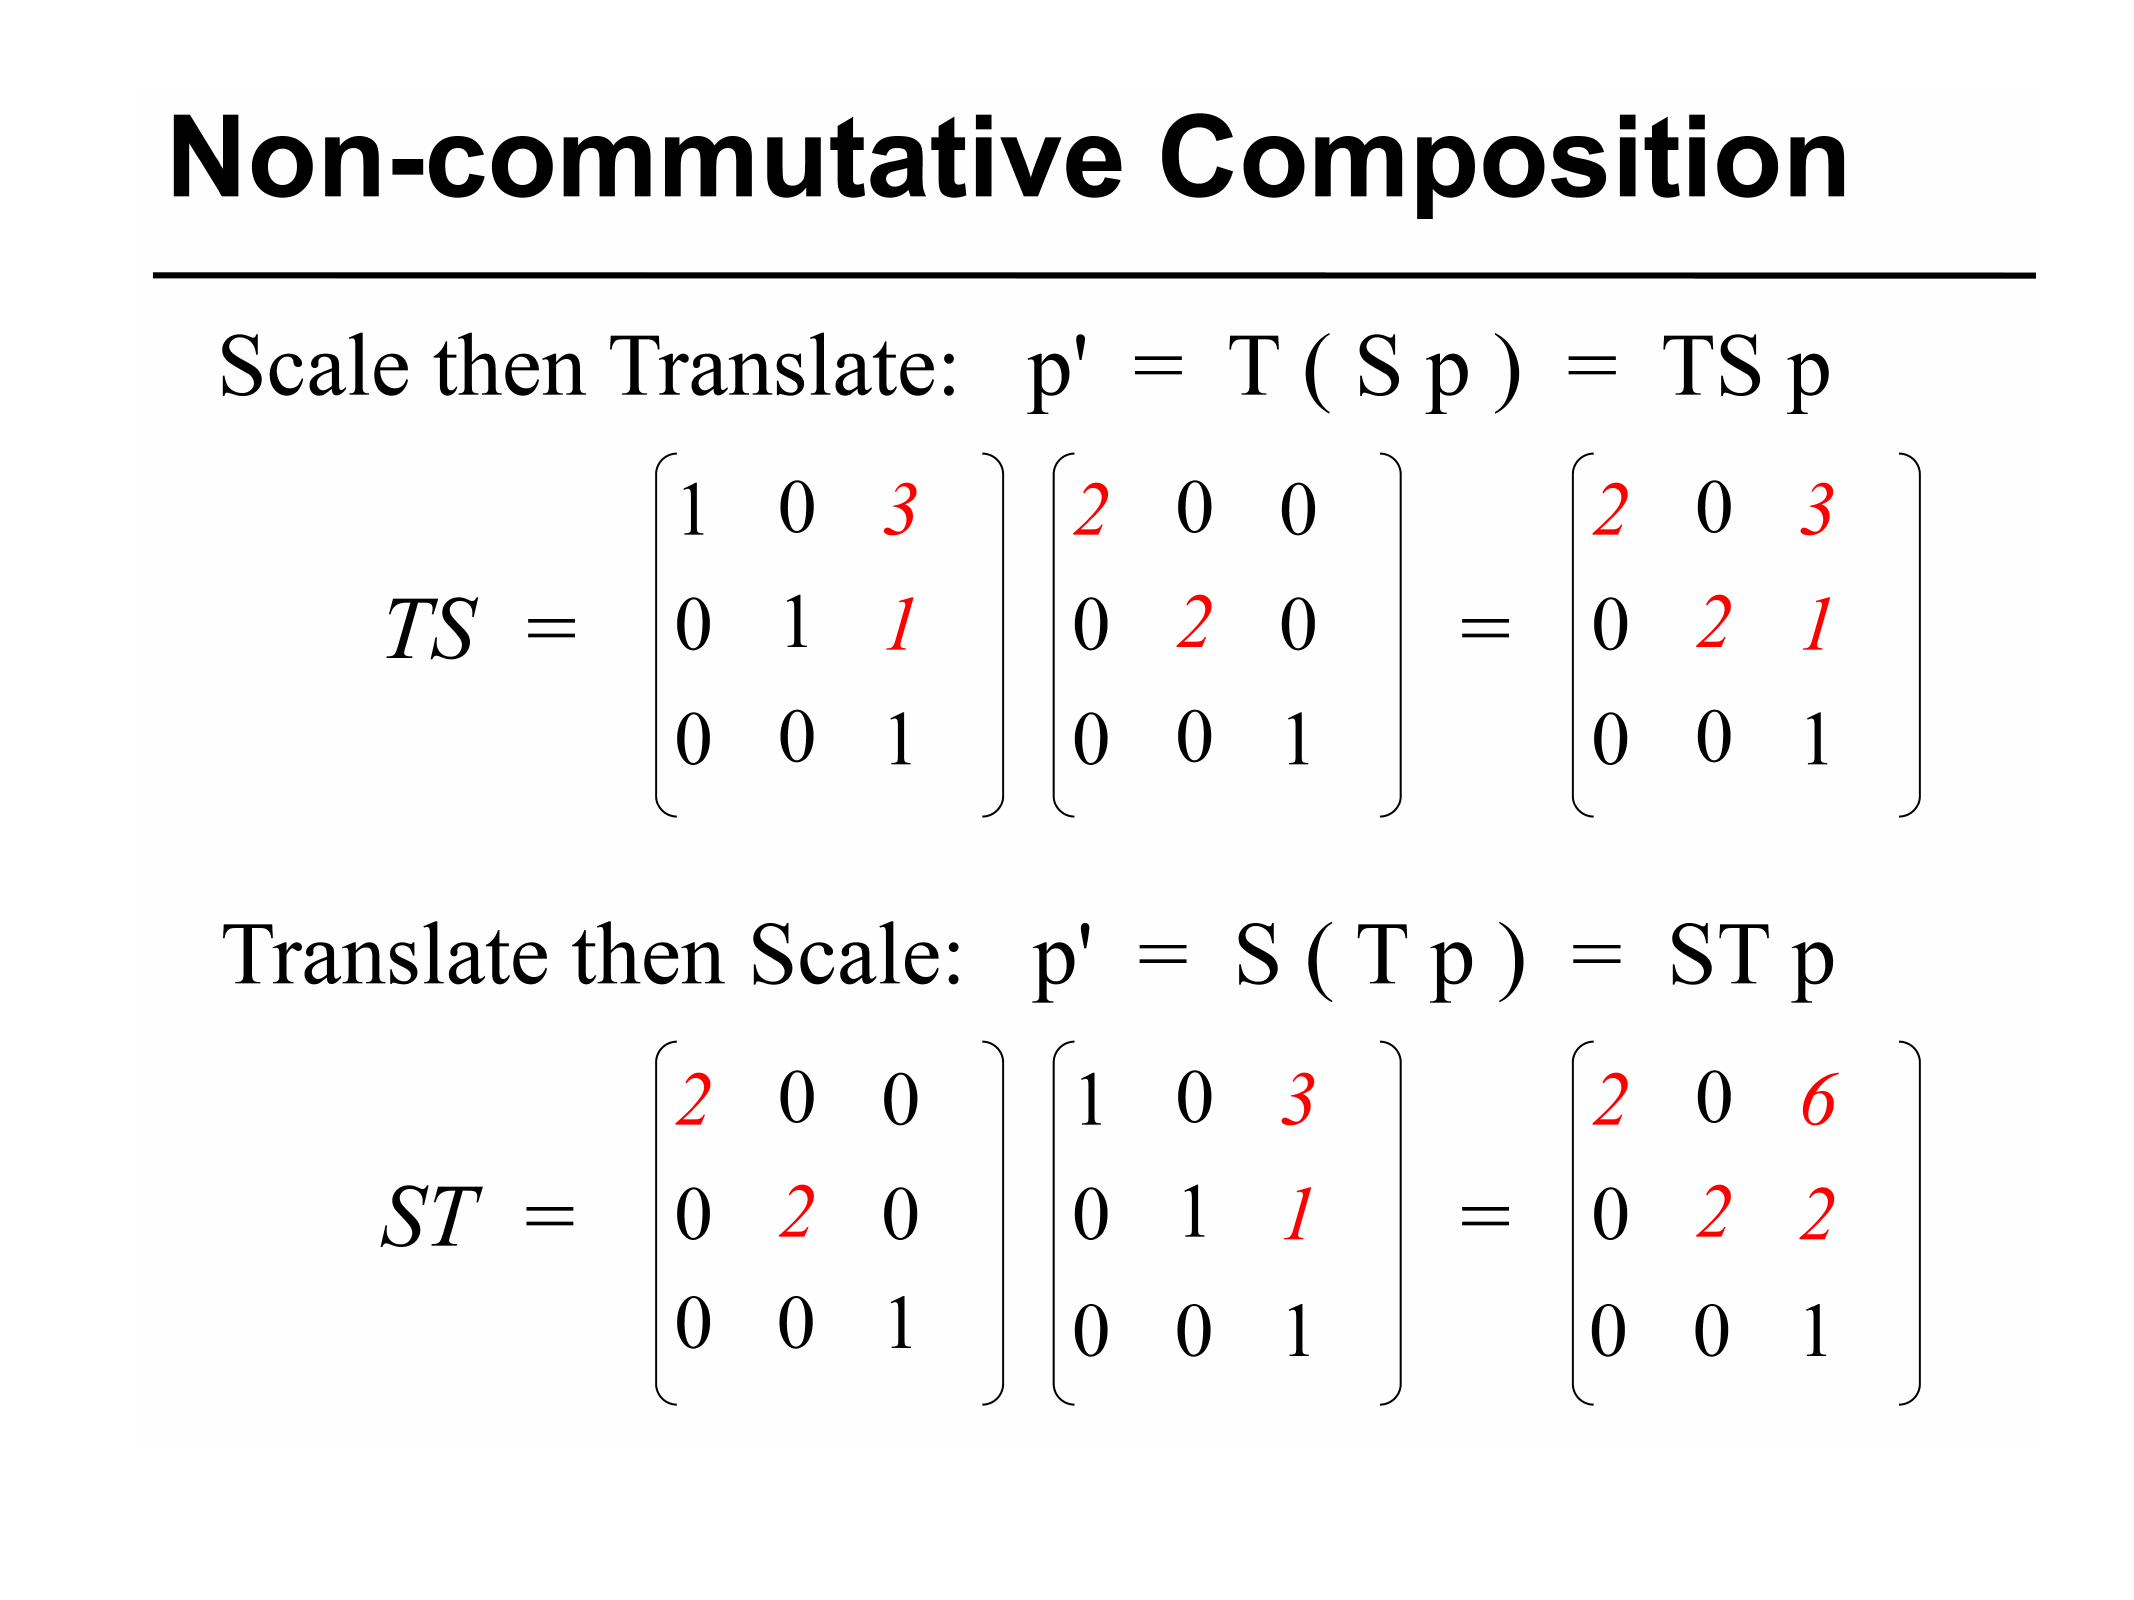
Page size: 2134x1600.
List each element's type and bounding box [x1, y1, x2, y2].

picture [141, 87, 2036, 1451]
